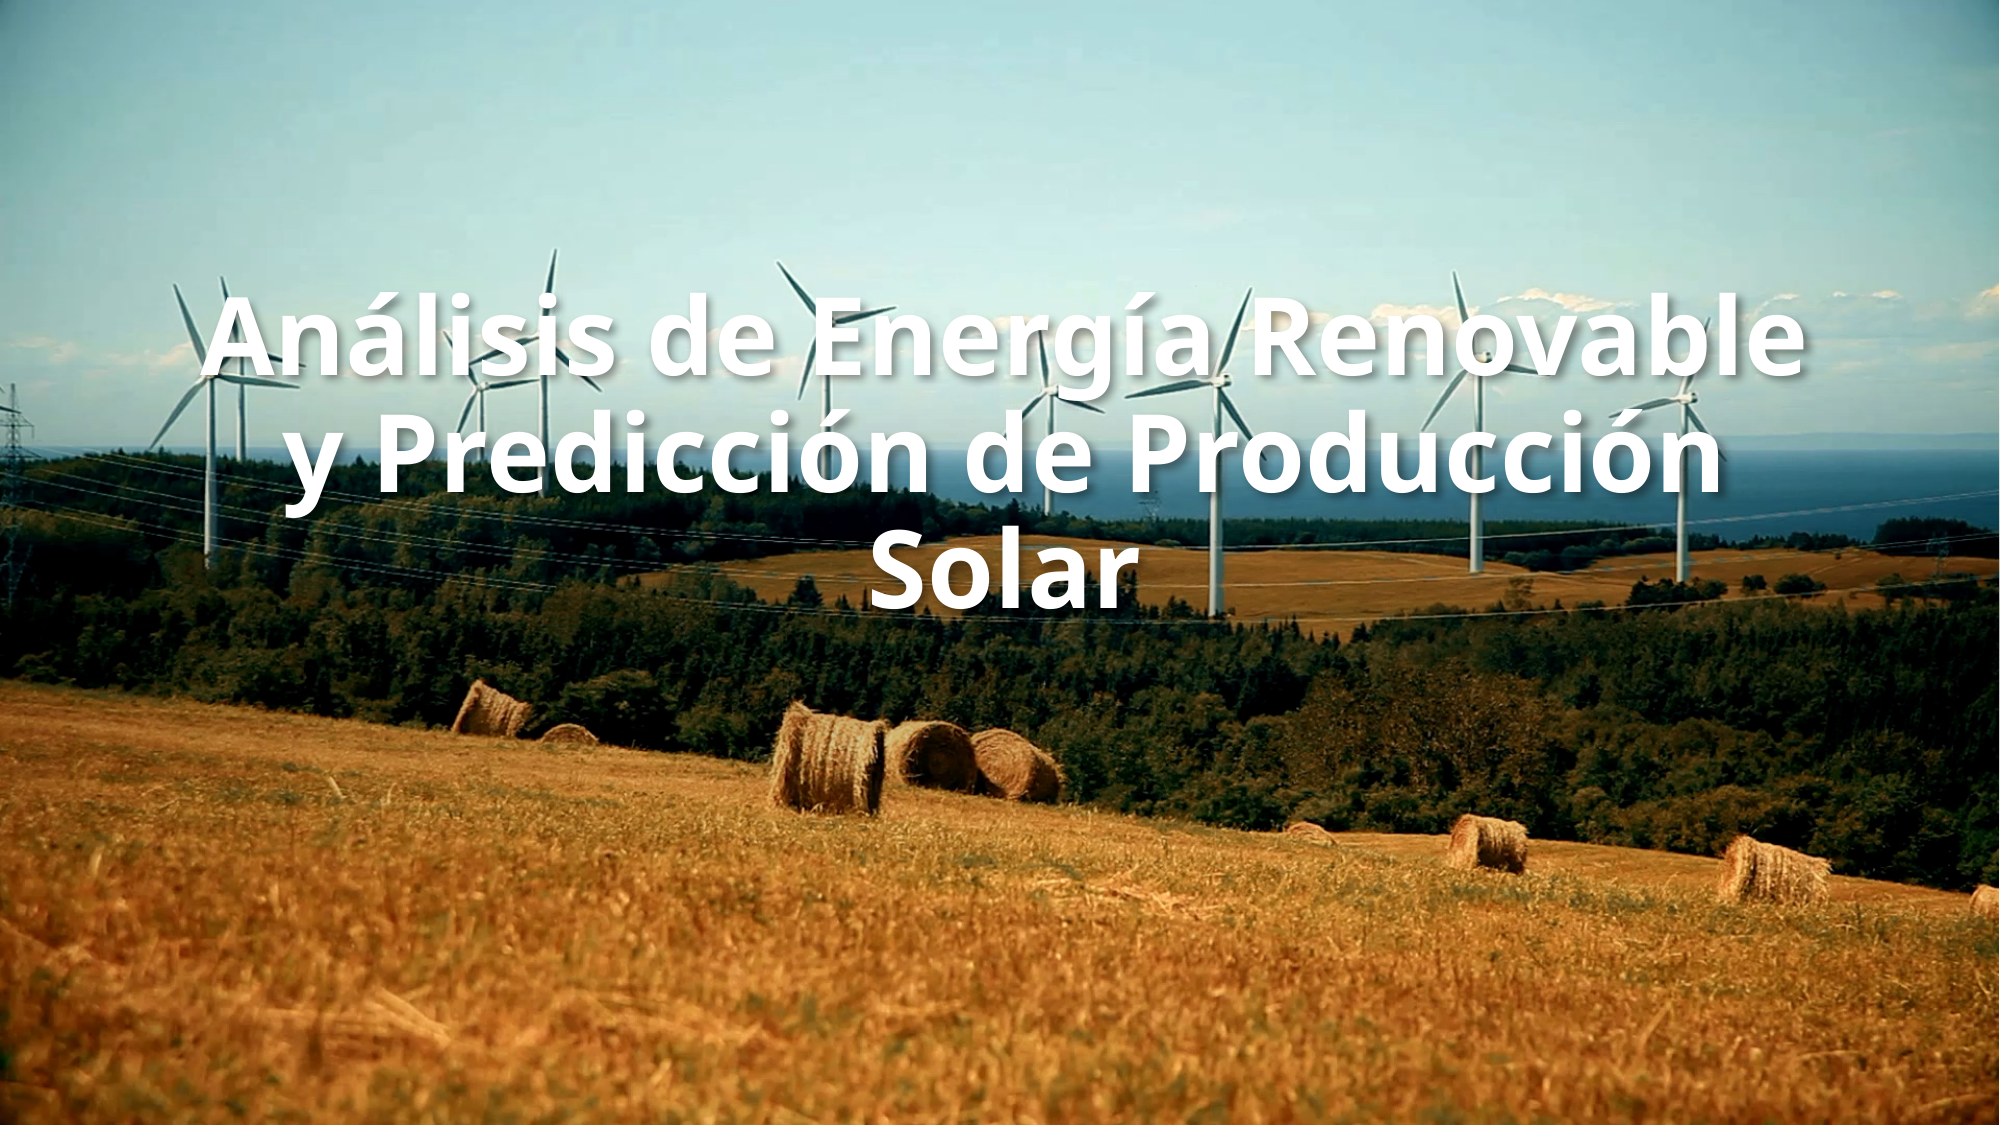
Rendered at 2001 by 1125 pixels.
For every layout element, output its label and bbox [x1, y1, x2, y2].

text_box [0, 0, 2000, 1125]
